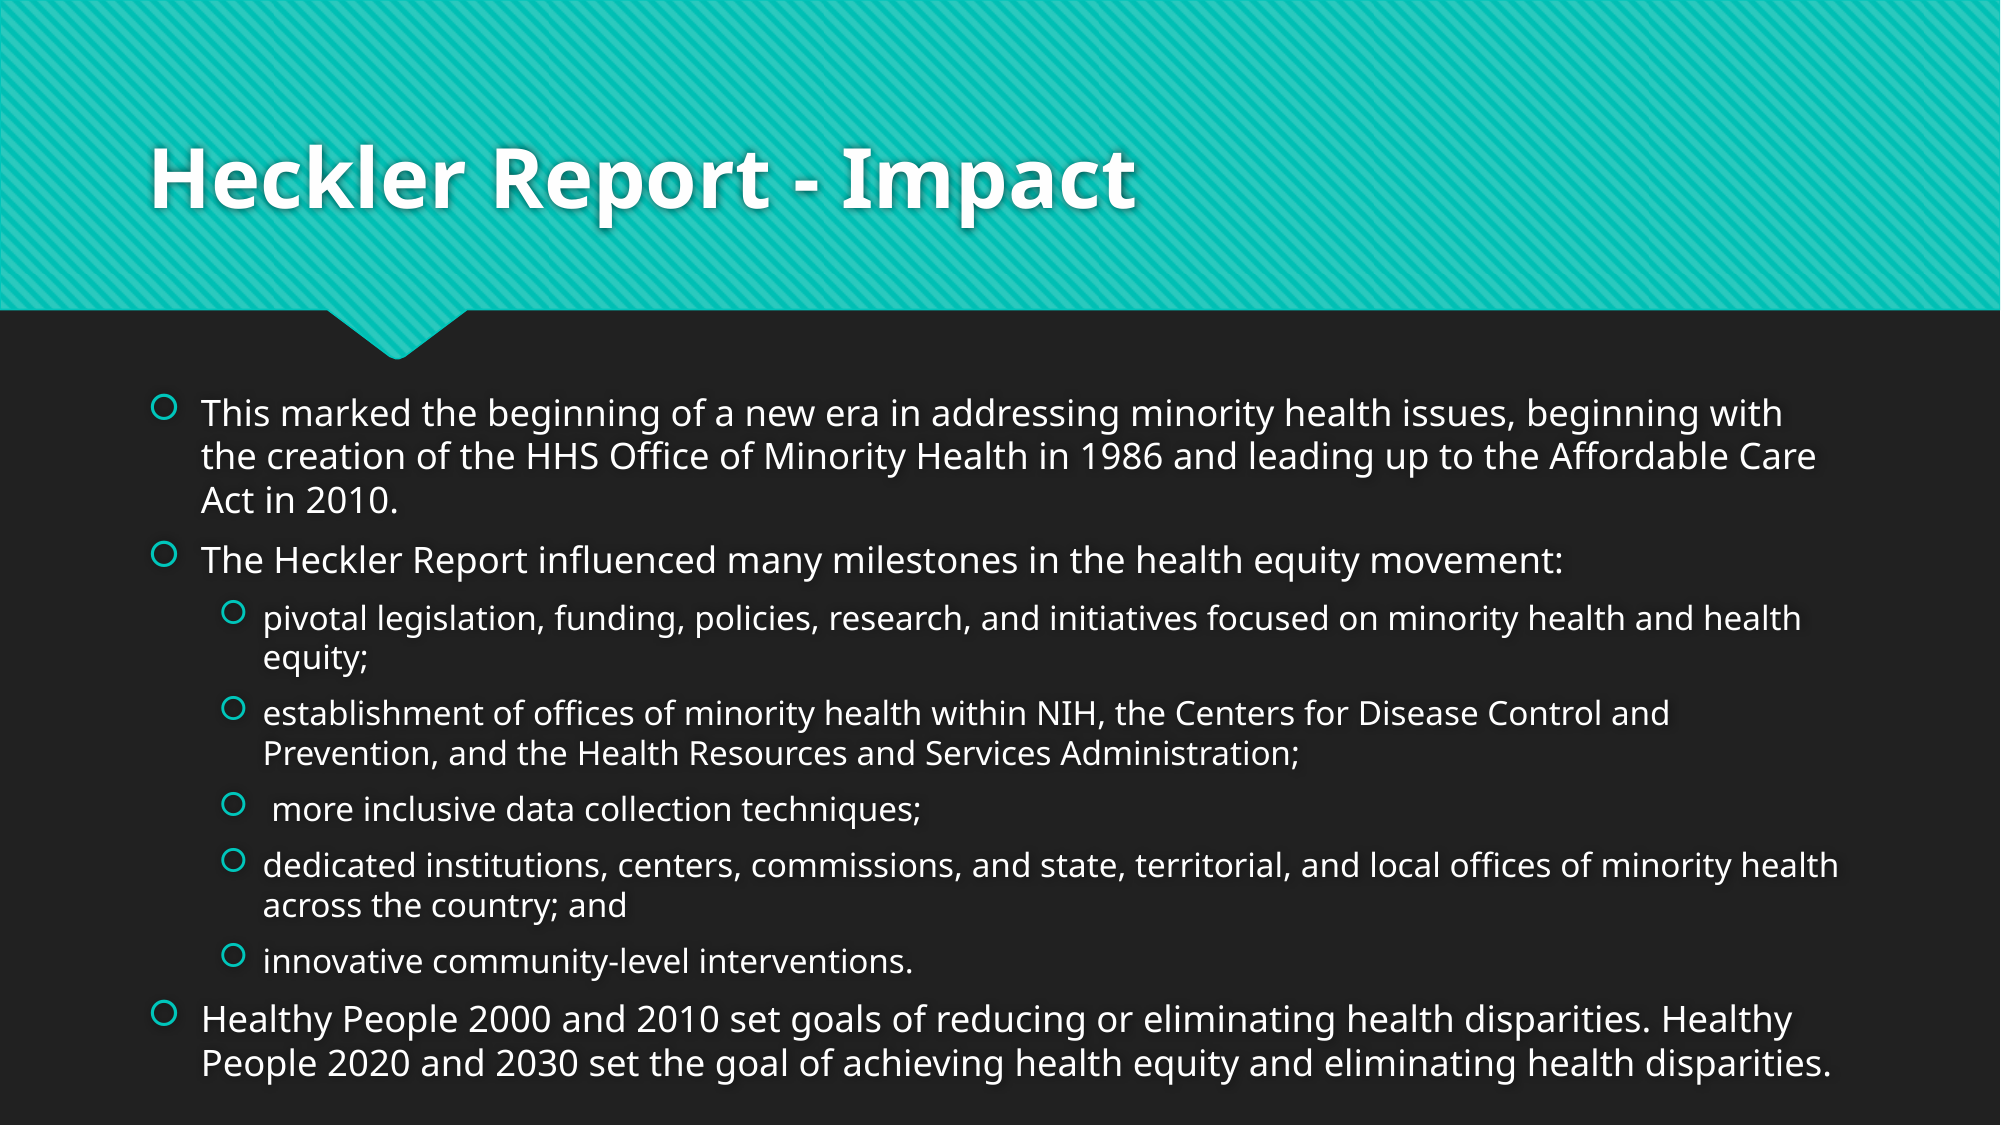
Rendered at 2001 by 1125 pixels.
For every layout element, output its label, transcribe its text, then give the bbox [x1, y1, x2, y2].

title Heckler Report - Impact [132, 73, 1868, 233]
list This marked the beginning of a new era in addressing minority health issues, beginning with the creation of the HHS Office of Minority Health in 1986 and leading up to the Affordable Care Act in 2010. The Heckler Report influenced many milestones in the health equity movement: pivotal legislation, funding, policies, research, and initiatives focused on minority health and health equity; establishment of offices of minority health within NIH, the Centers for Disease Control and Prevention, and the Health Resources and Services Administration; more inclusive data collection techniques; dedicated institutions, centers, commissions, and state, territorial, and local offices of minority health across the country; and innovative community-level interventions. Healthy People 2000 and 2010 set goals of reducing or eliminating health disparities. Healthy People 2020 and 2030 set the goal of achieving health equity and eliminating health disparities. [132, 371, 1865, 1102]
